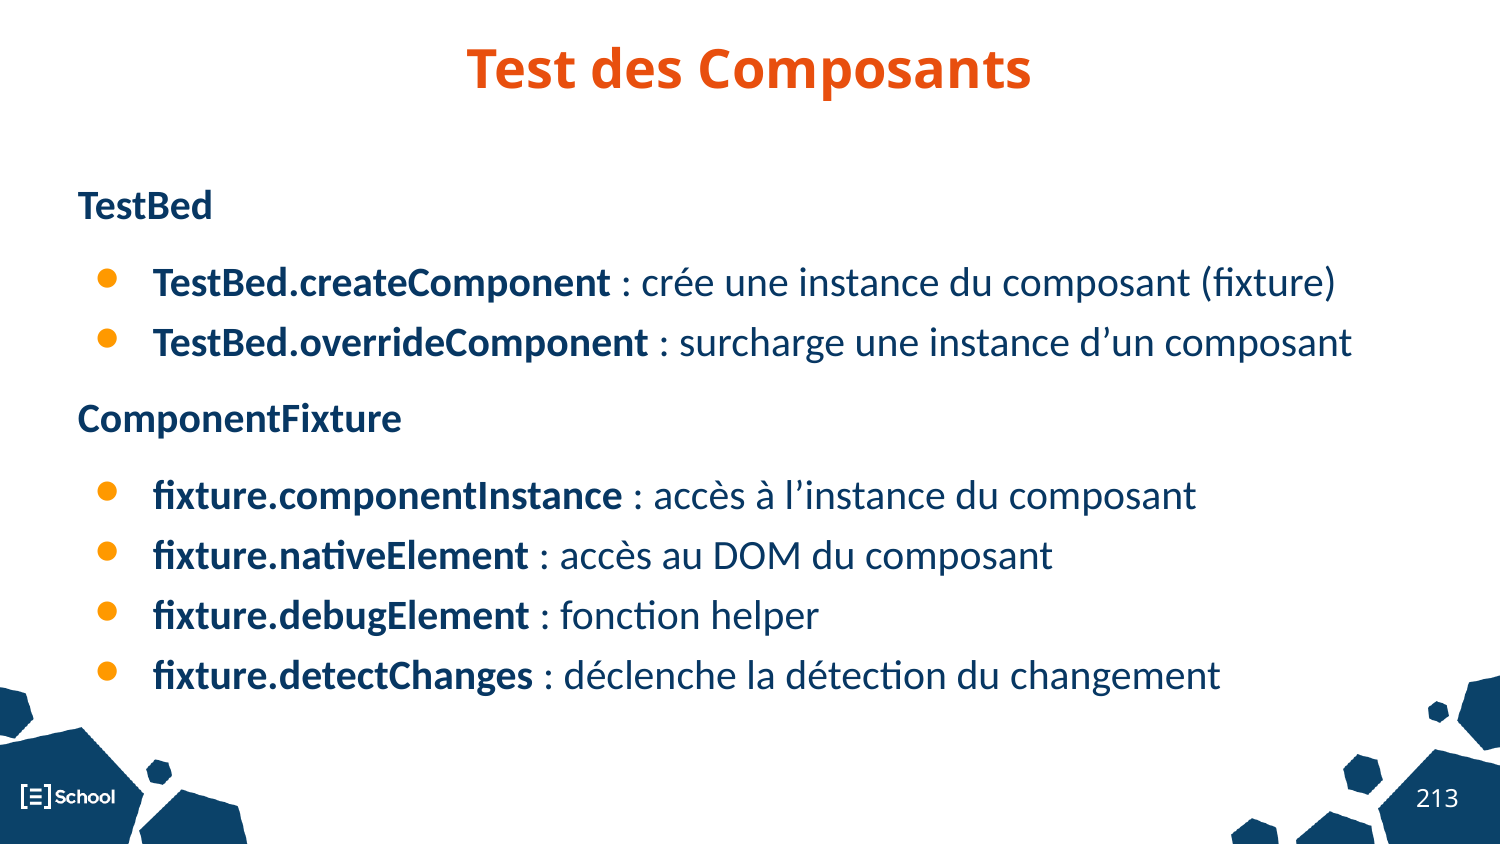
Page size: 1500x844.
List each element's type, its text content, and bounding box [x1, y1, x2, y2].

text_box TestBed TestBed.createComponent : crée une instance du composant (fixture) TestBed.overrideComponent : surcharge une instance d’un composant ComponentFixture fixture.componentInstance : accès à l’instance du composant fixture.nativeElement : accès au DOM du composant fixture.debugElement : fonction helper fixture.detectChanges : déclenche la détection du changement [62, 152, 1475, 712]
picture [0, 0, 1500, 844]
slide_number ‹#› [1383, 767, 1474, 832]
text_box Test des Composants [25, 11, 1475, 123]
